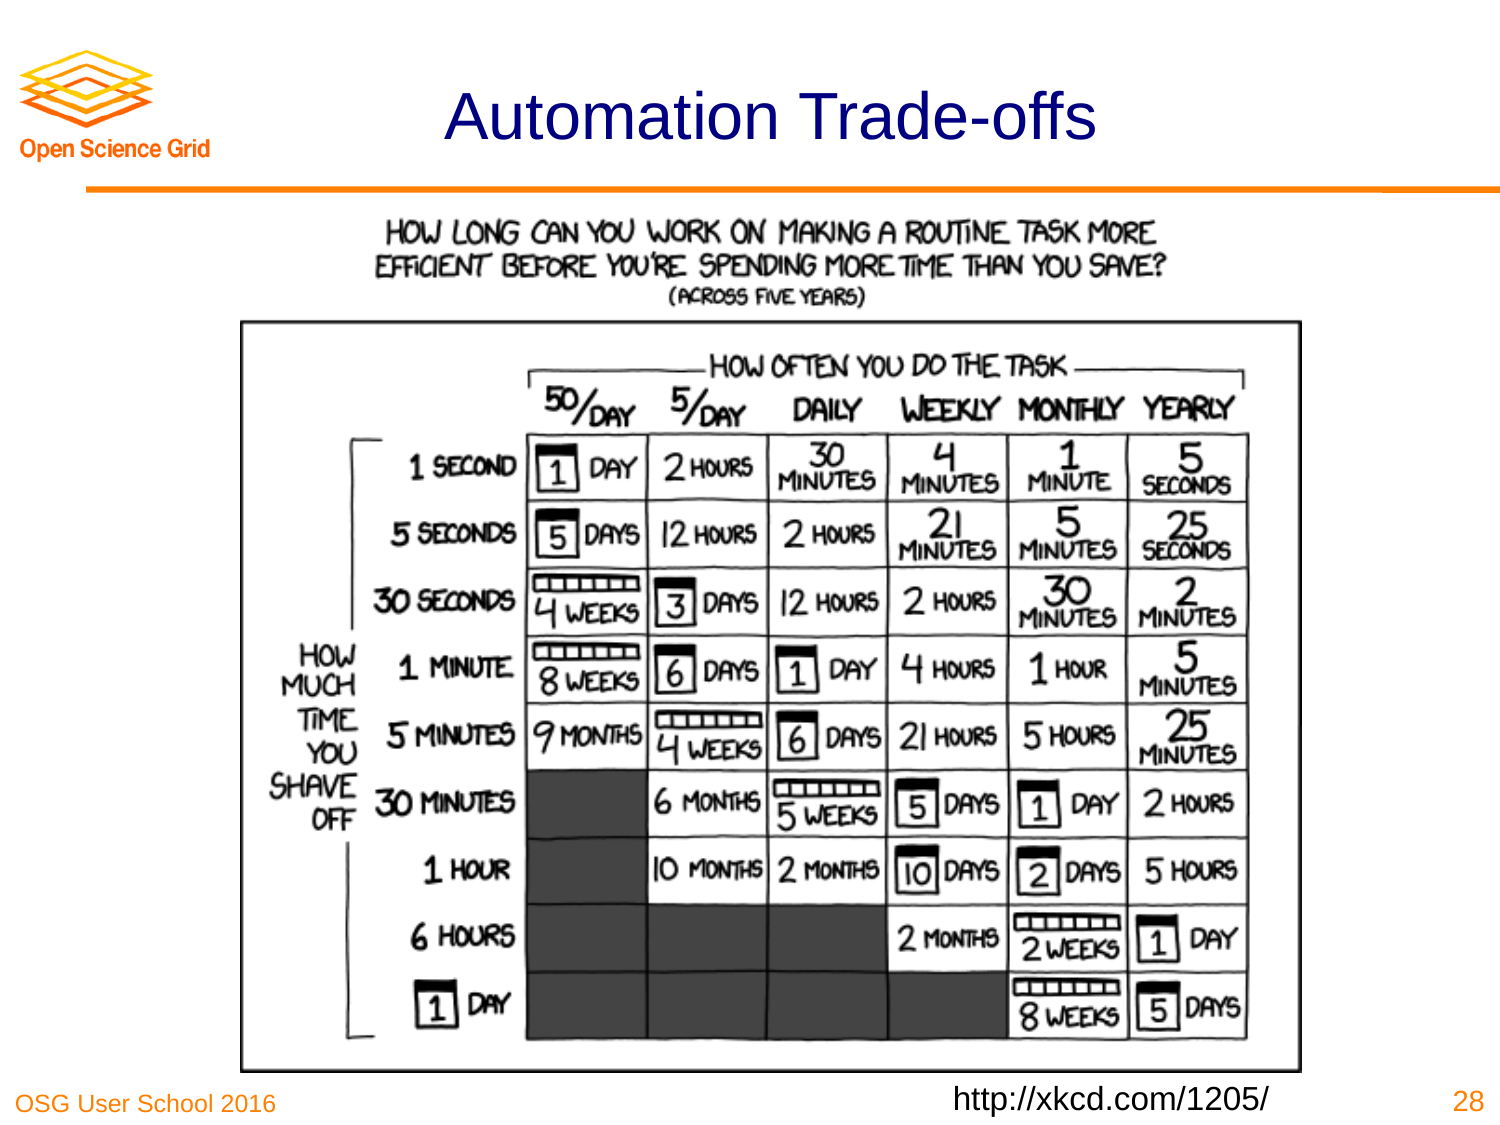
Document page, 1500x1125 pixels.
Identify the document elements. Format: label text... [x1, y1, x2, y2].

title Automation Trade-offs [201, 18, 1342, 207]
picture [239, 209, 1302, 1073]
picture [0, 27, 201, 179]
text_box http://xkcd.com/1205/ [938, 1082, 1285, 1125]
slide_number 28 [1430, 1049, 1500, 1125]
